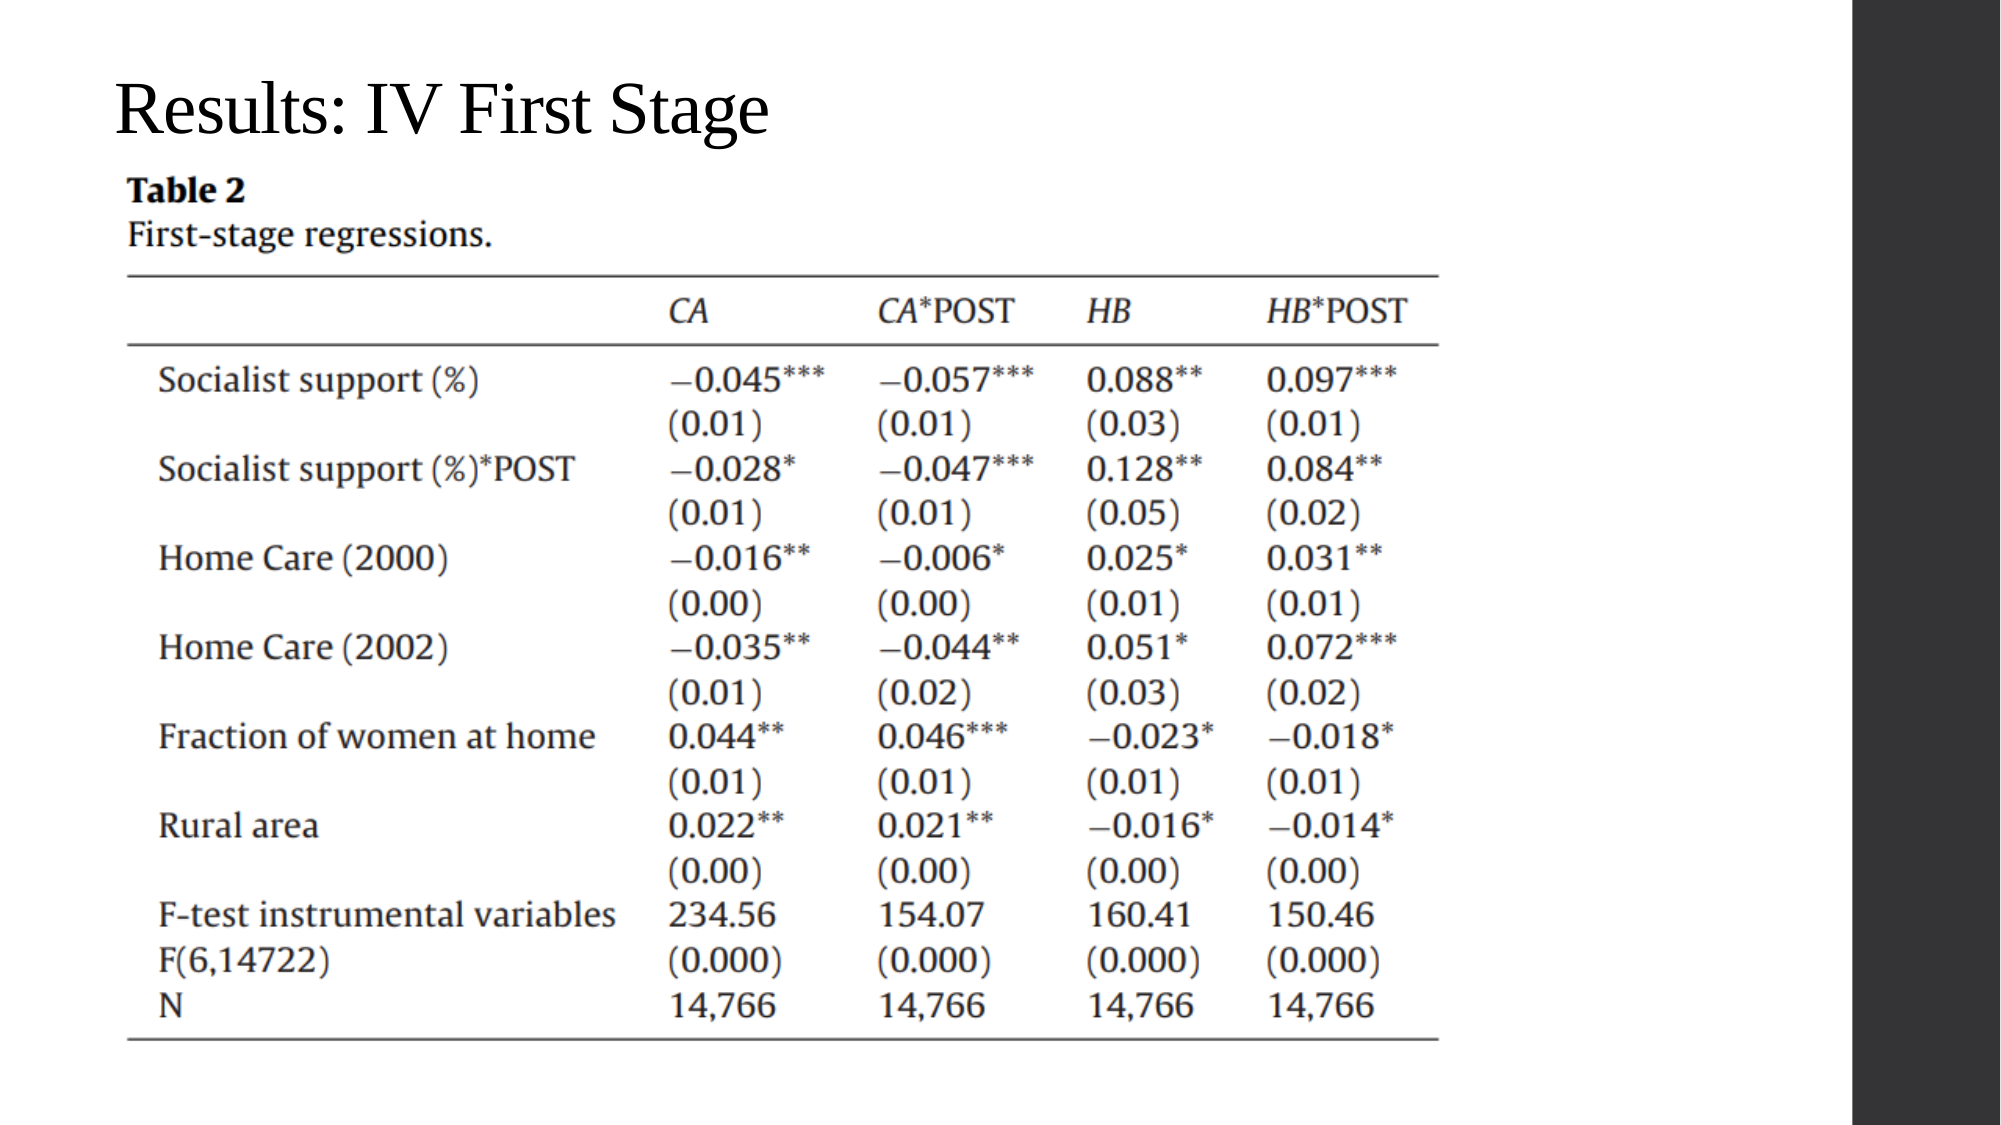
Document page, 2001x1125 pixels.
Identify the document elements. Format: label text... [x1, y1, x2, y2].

title Results: IV First Stage [99, 55, 1813, 158]
picture [99, 161, 1451, 1052]
